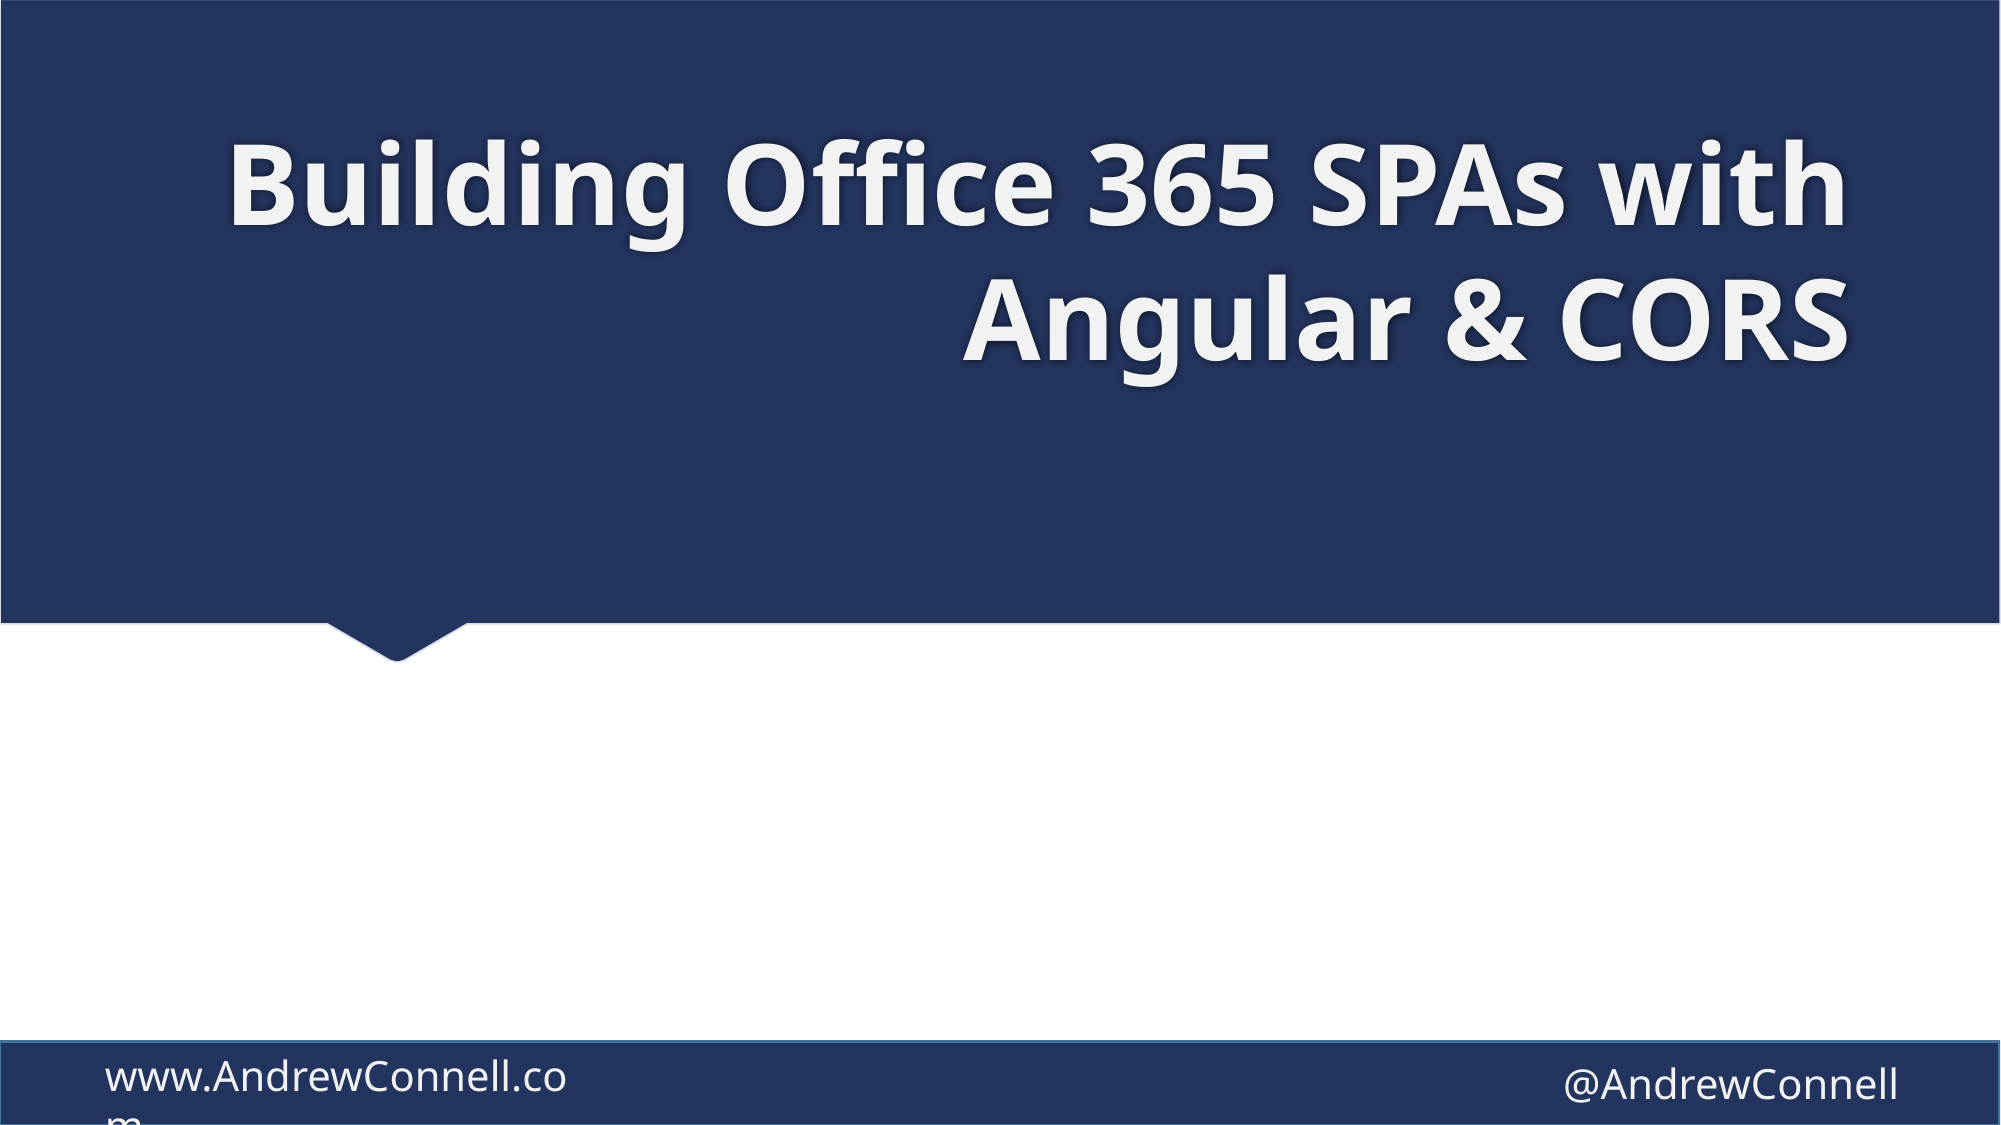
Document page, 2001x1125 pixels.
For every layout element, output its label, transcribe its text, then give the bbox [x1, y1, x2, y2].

title Building Office 365 SPAs with Angular & CORS [132, 105, 1868, 593]
